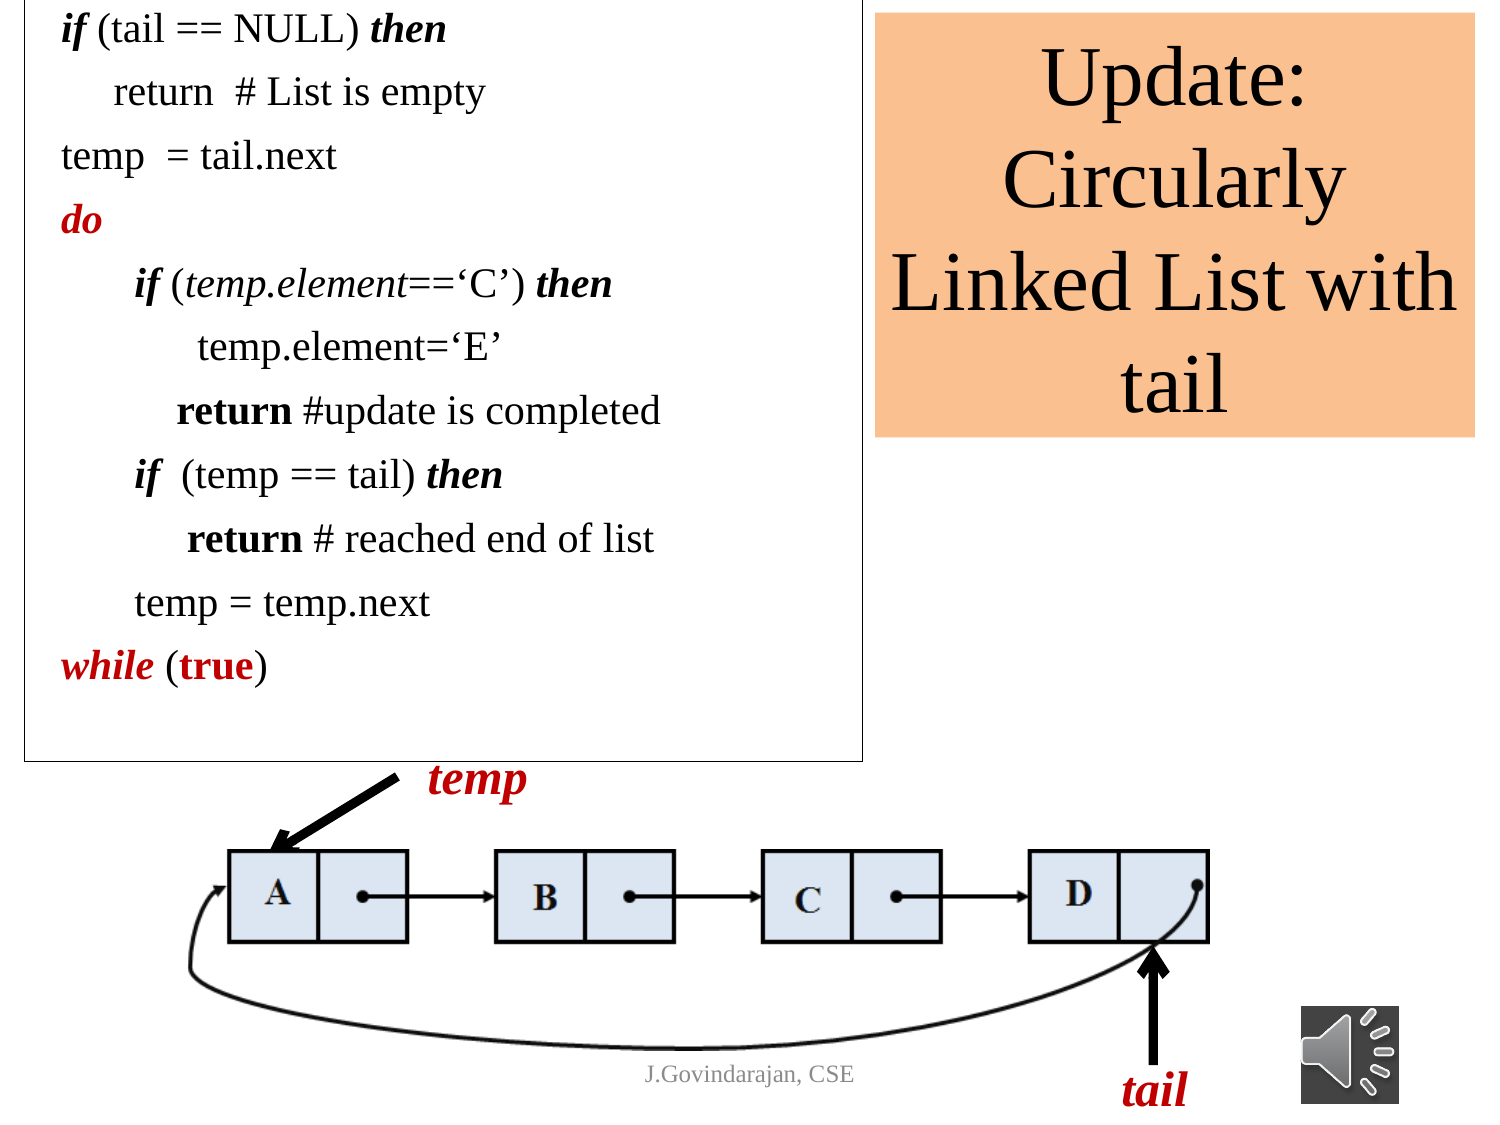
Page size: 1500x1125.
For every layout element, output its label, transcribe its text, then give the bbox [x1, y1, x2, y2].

text_box temp [412, 737, 543, 813]
list if (tail == NULL) then return # List is empty temp = tail.next do if (temp.element==‘C’) then temp.element=‘E’ return #update is completed if (temp == tail) then return # reached end of list temp = temp.next while (true) [24, 0, 863, 762]
text_box tail [1106, 1059, 1204, 1124]
footer J.Govindarajan, CSE [512, 1059, 988, 1103]
title Update: Circularly Linked List with tail [875, 12, 1475, 438]
picture [1299, 1004, 1401, 1106]
picture [187, 849, 1211, 1051]
